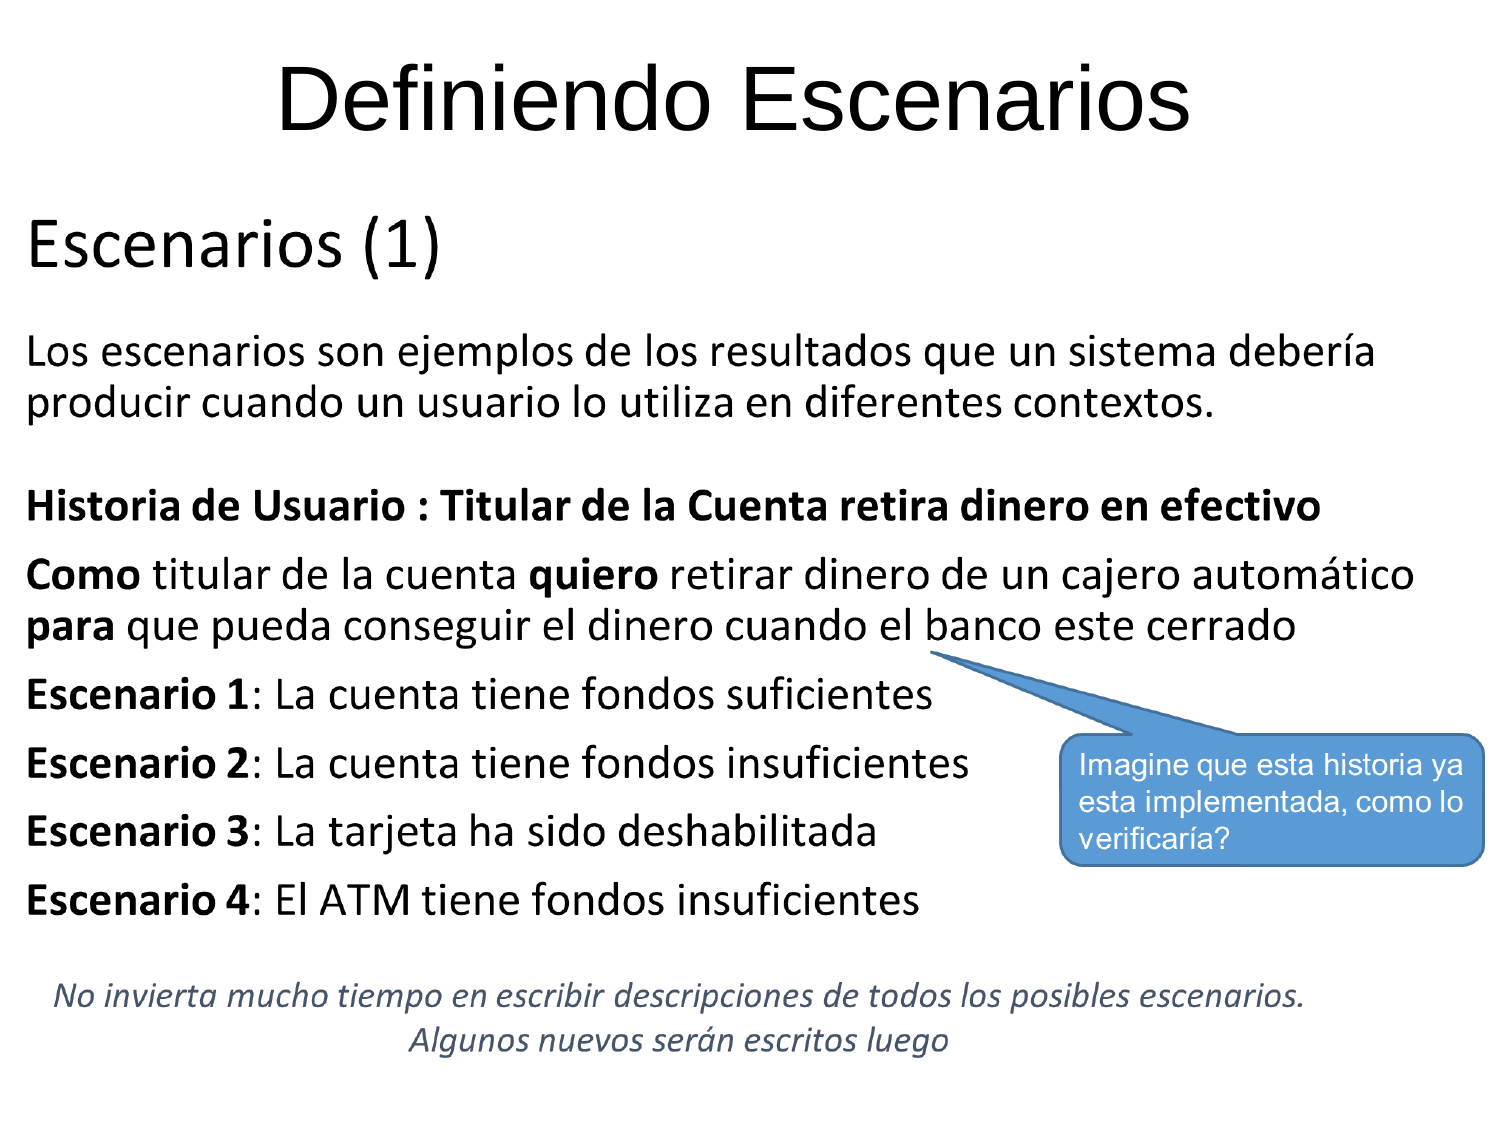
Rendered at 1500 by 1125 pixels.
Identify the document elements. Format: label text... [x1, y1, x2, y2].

picture [0, 157, 1490, 1084]
title Definiendo Escenarios [60, 0, 1410, 155]
